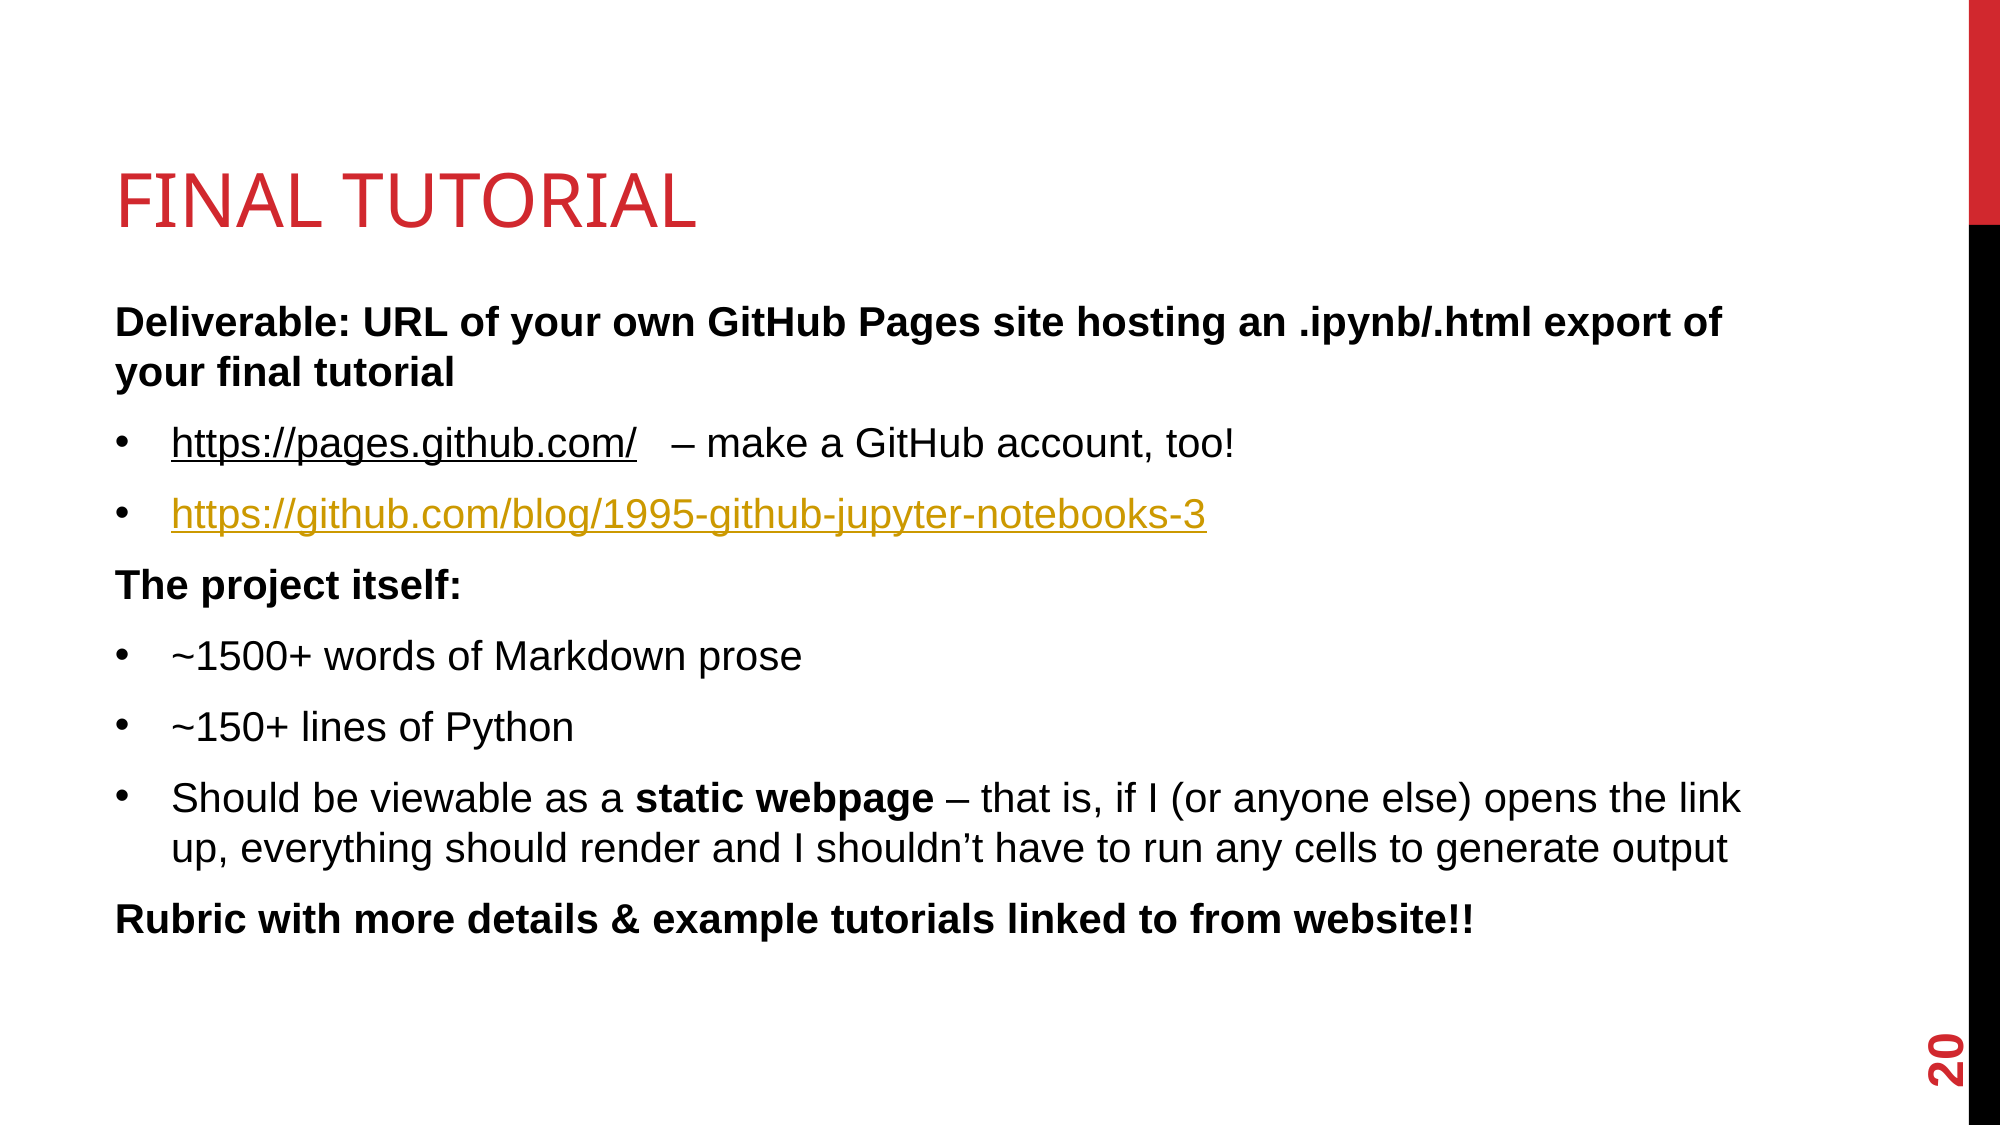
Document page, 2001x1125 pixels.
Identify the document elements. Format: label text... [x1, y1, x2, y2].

title FINAL TUTORIAL [99, 25, 1367, 250]
list Deliverable: URL of your own GitHub Pages site hosting an .ipynb/.html export of your final tutorial https://pages.github.com/ – make a GitHub account, too! https://github.com/blog/1995-github-jupyter-notebooks-3 The project itself: ~1500+ words of Markdown prose ~150+ lines of Python Should be viewable as a static webpage – that is, if I (or anyone else) opens the link up, everything should render and I shouldn’t have to run any cells to generate output Rubric with more details & example tutorials linked to from website!! [99, 287, 1767, 1005]
slide_number <number> [1903, 887, 1984, 1104]
